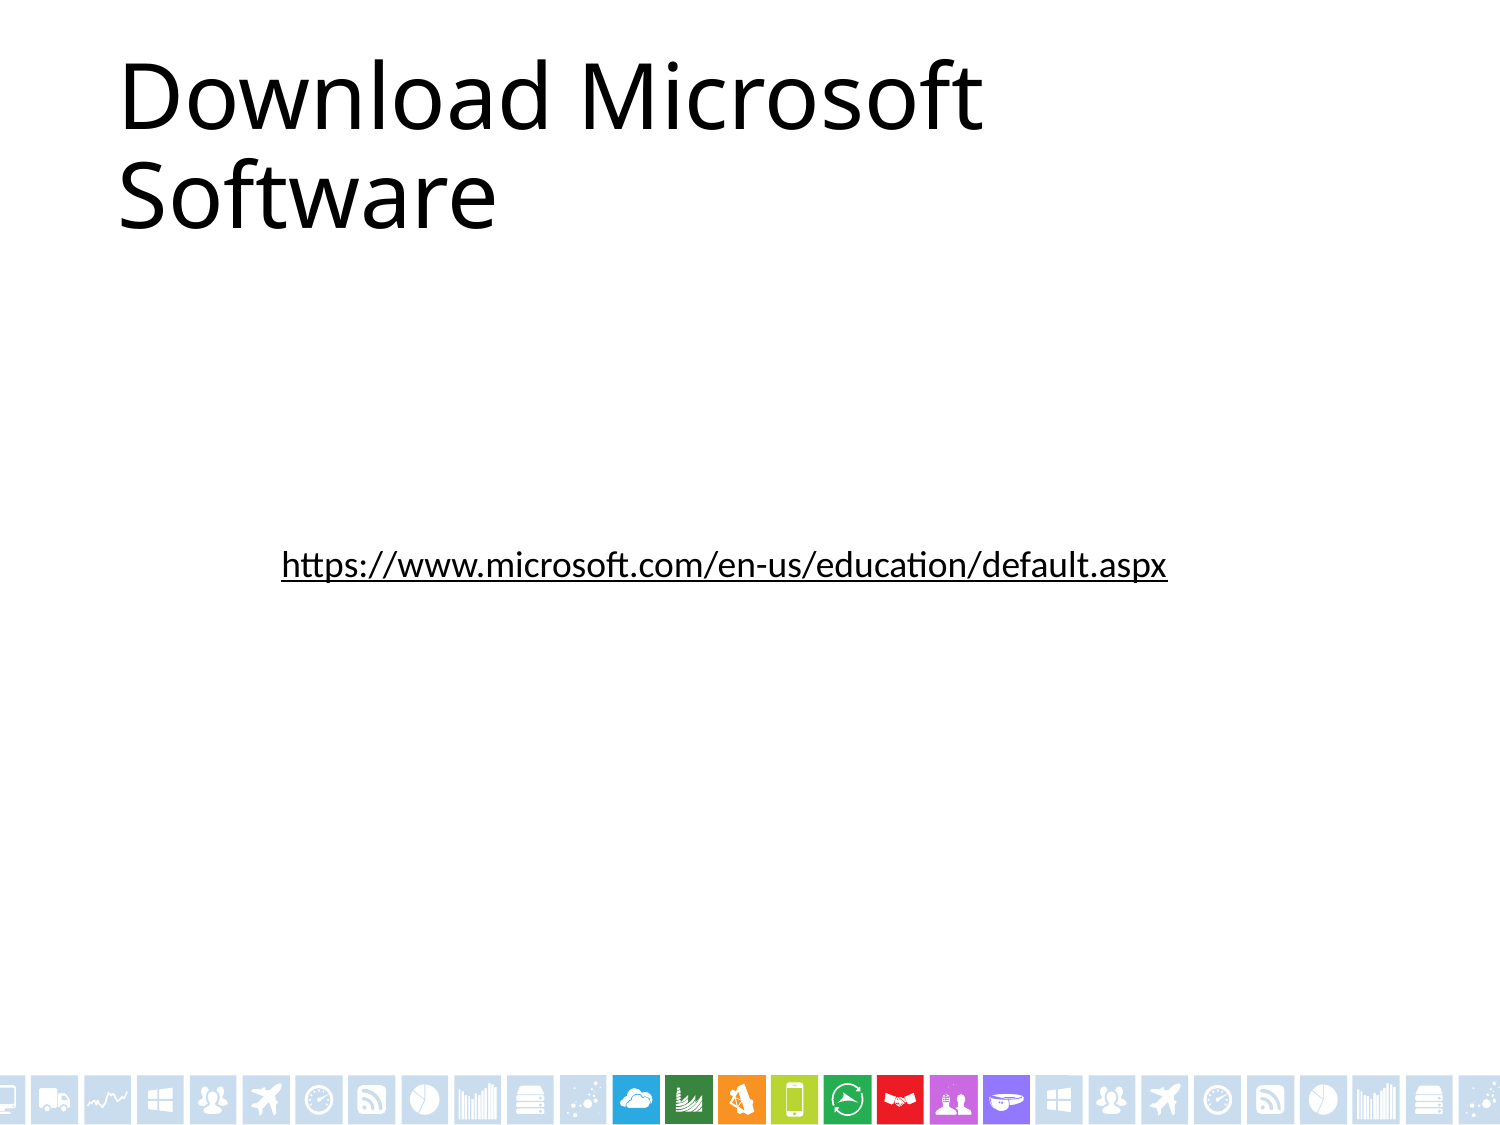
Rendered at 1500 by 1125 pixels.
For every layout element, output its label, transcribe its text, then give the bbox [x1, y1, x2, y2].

text_box Download Microsoft Software [103, 43, 1397, 151]
text_box https://www.microsoft.com/en-us/education/default.aspx [266, 532, 1374, 592]
